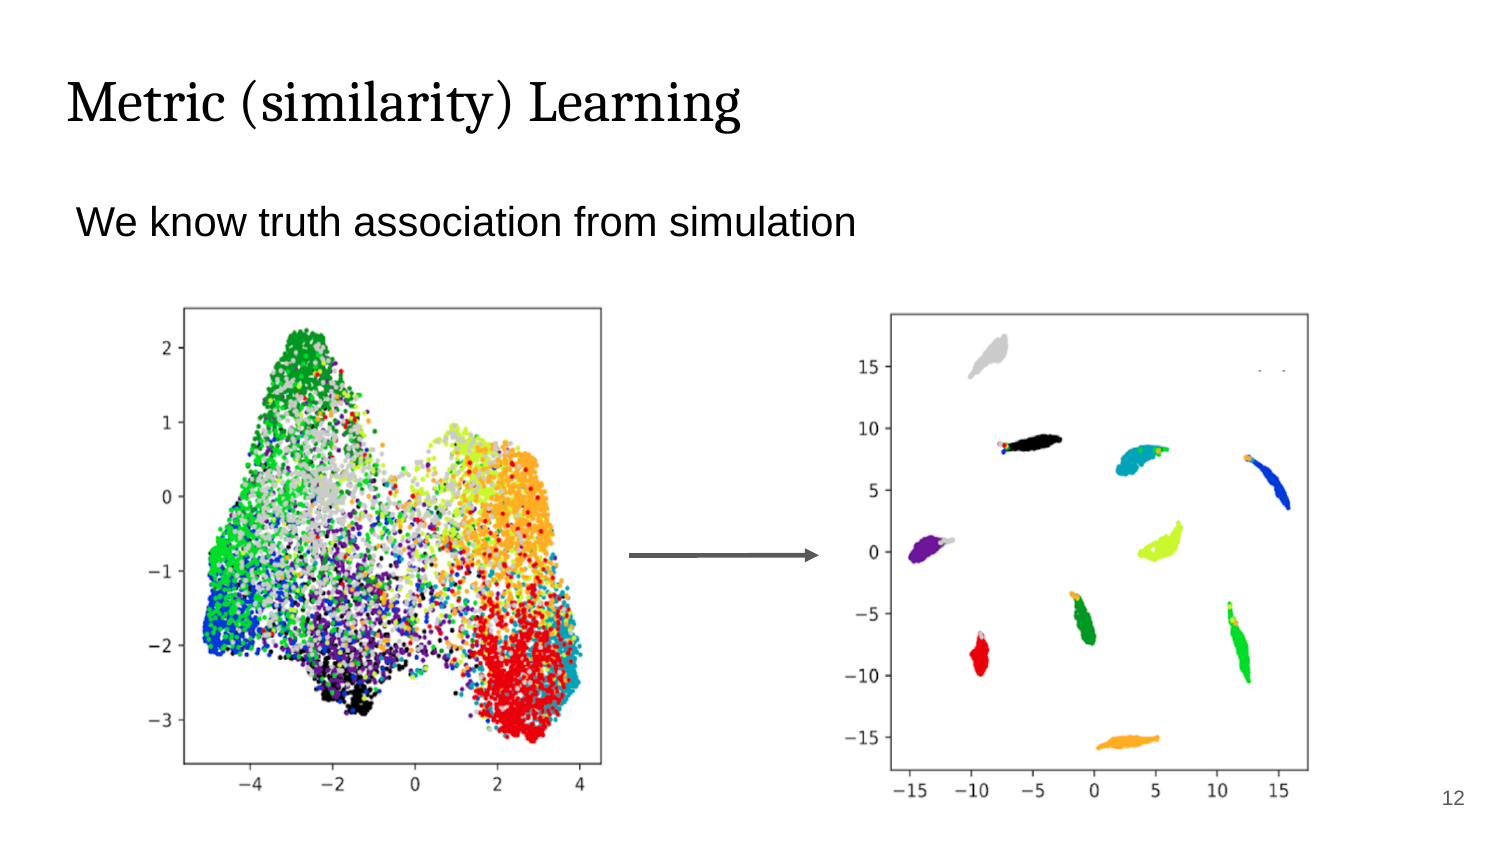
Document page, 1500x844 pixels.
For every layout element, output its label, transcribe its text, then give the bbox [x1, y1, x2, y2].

picture [836, 307, 1346, 816]
picture [120, 301, 630, 810]
title Metric (similarity) Learning [51, 48, 1449, 142]
slide_number ‹#› [1389, 764, 1480, 830]
text_box We know truth association from simulation [60, 180, 926, 260]
